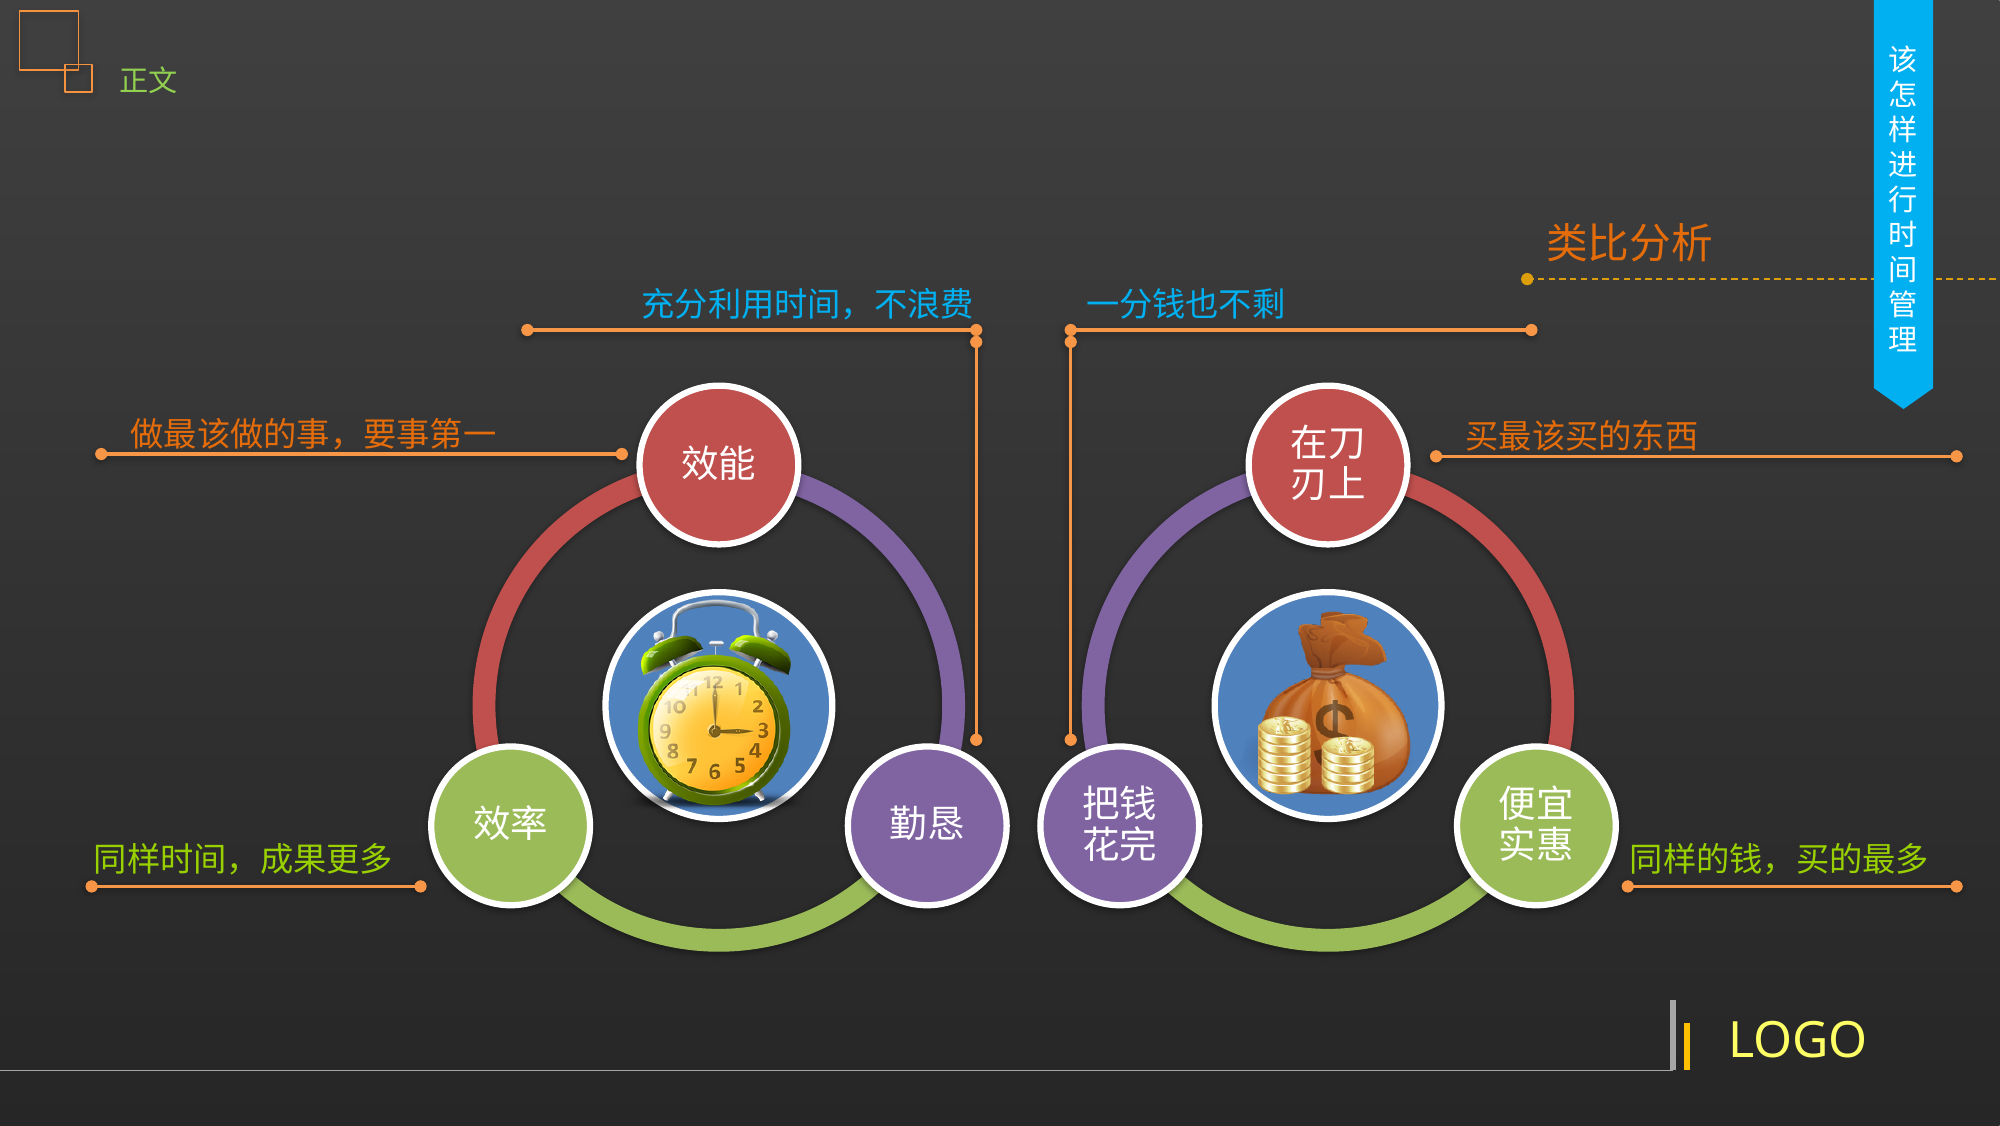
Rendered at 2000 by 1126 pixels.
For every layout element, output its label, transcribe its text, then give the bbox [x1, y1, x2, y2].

picture [1235, 610, 1437, 811]
text_box 一分钱也不剩 [1071, 255, 1426, 329]
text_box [994, 385, 1662, 984]
text_box 买最该买的东西 [1664, 387, 1805, 455]
text_box 该怎样进行时间管理 [1871, 287, 1936, 411]
picture [609, 599, 822, 811]
text_box 类比分析 [1531, 184, 1768, 275]
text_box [385, 385, 992, 984]
text_box 同样的钱，买的最多 [1666, 810, 1957, 882]
text_box 同样时间，成果更多 [66, 810, 380, 886]
text_box 充分利用时间，不浪费 [562, 255, 989, 331]
text_box 正文 [119, 54, 504, 105]
text_box 该怎样进行时间管理 [1871, 0, 1936, 278]
text_box 做最该做的事，要事第一 [116, 385, 383, 453]
